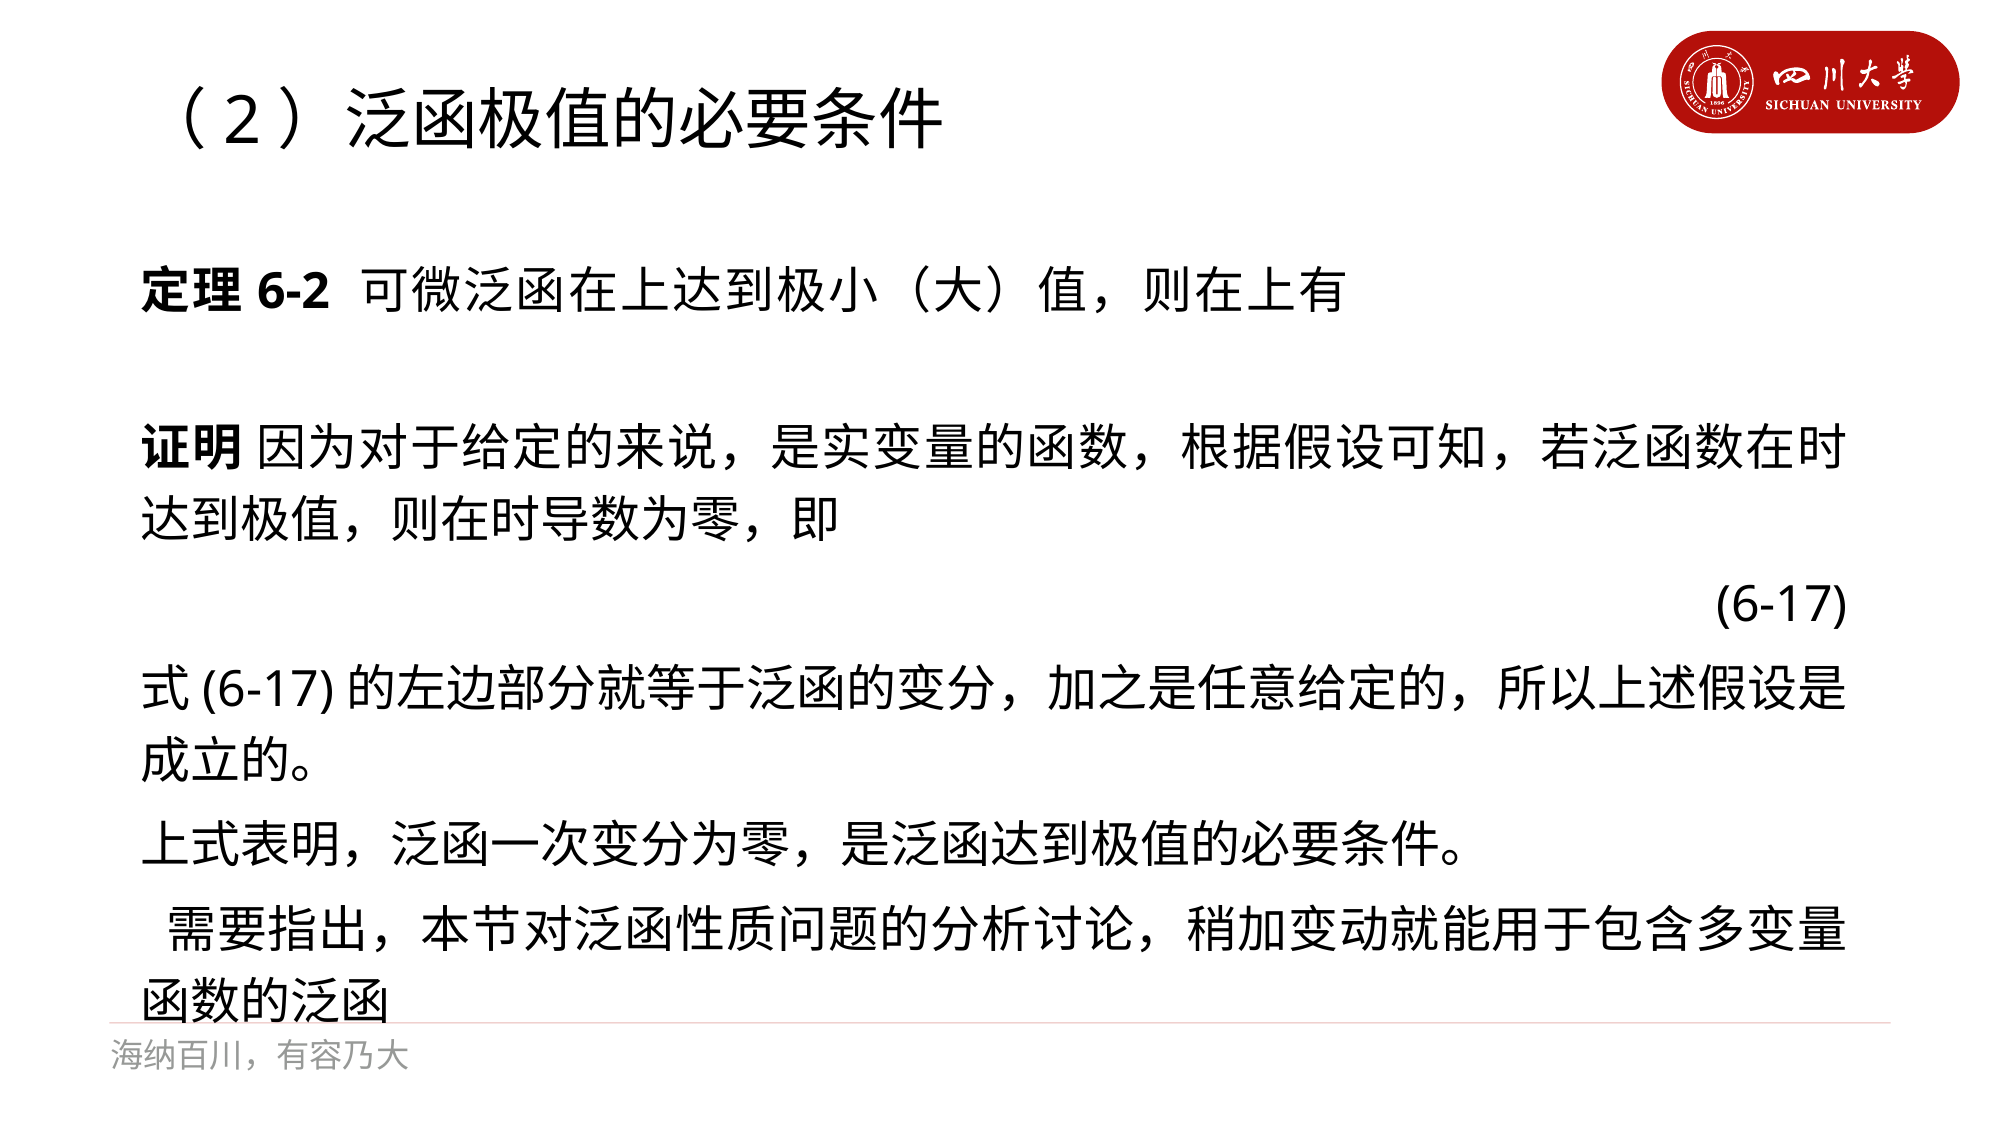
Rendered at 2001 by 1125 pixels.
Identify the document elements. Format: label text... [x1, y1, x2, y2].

title （2）泛函极值的必要条件 [125, 78, 1827, 190]
